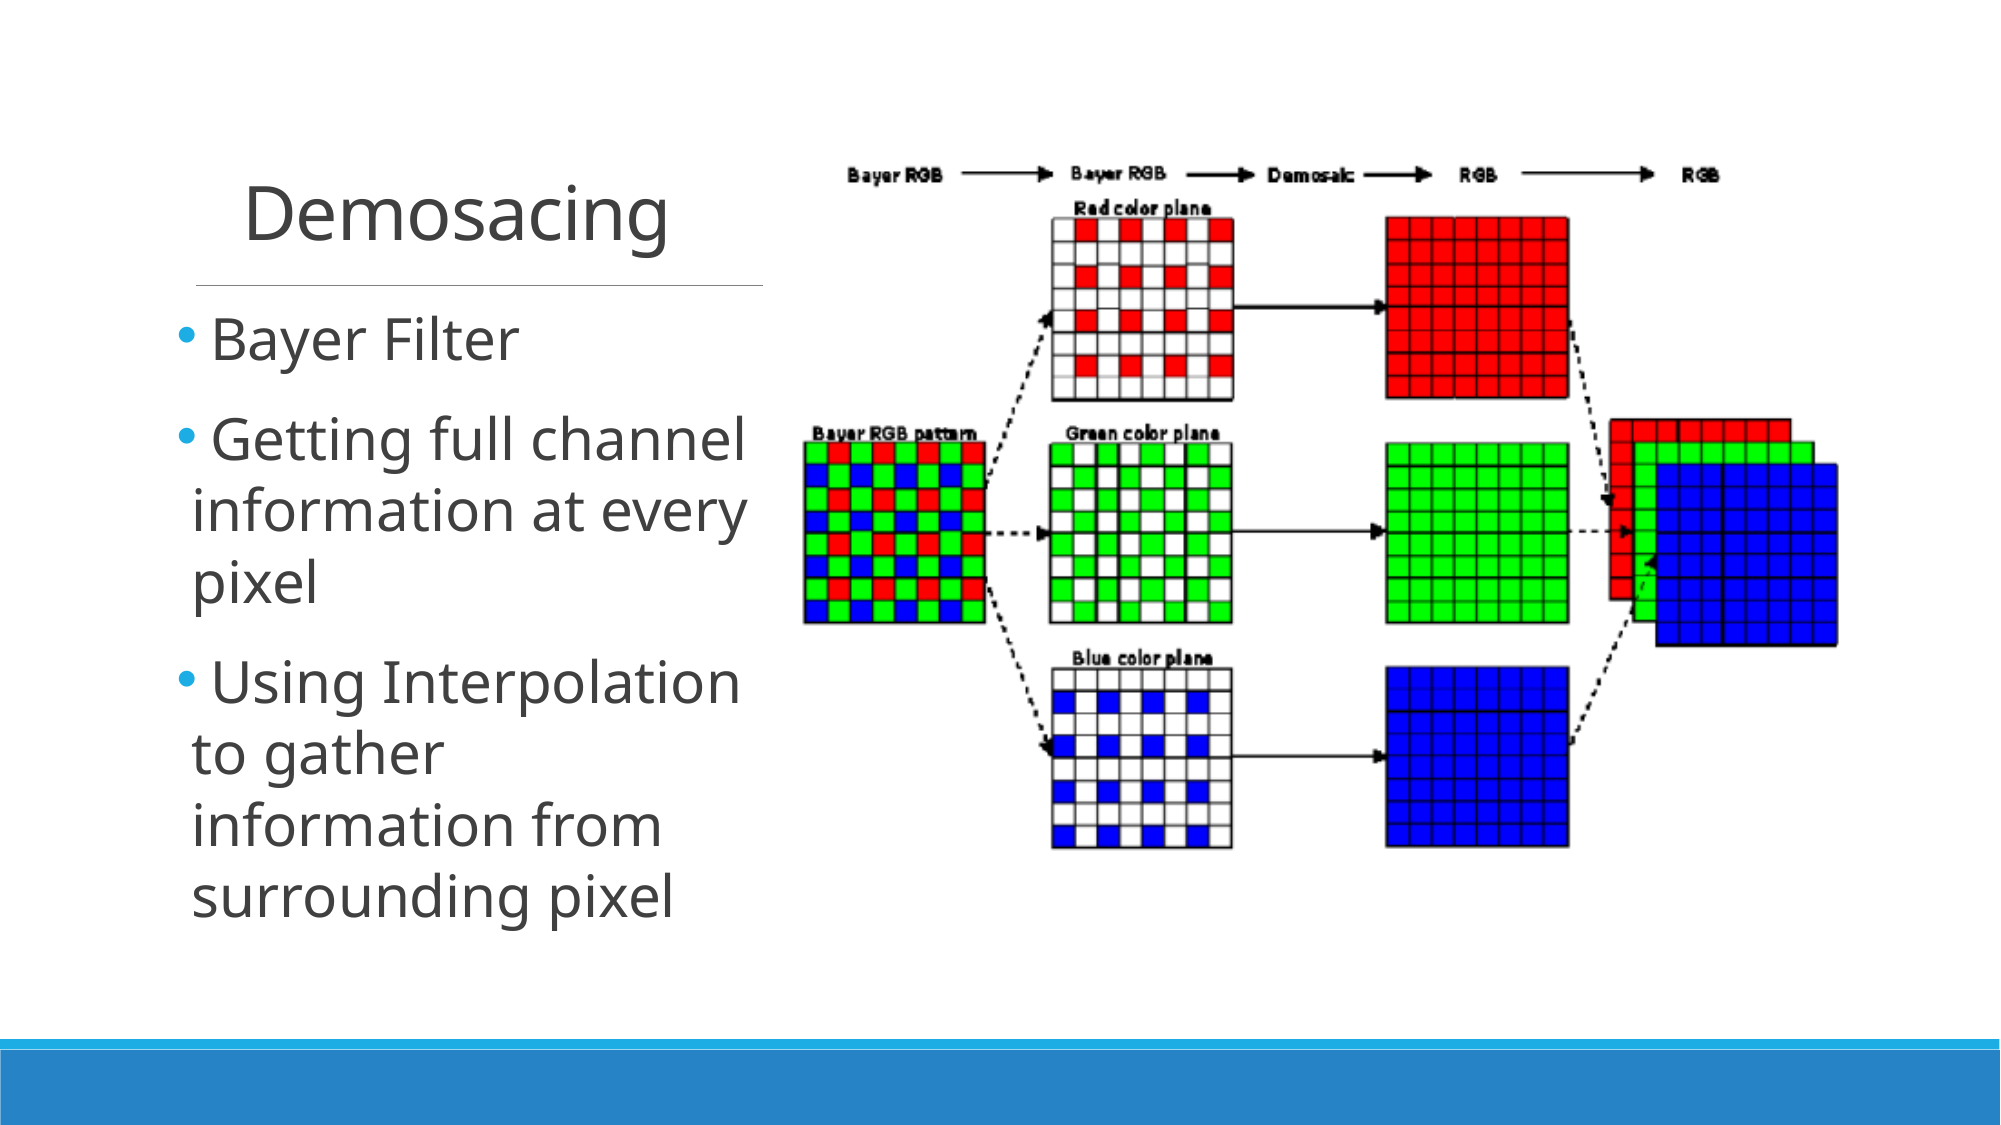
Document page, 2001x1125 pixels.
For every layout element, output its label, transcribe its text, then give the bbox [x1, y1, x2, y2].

title Demosacing [227, 104, 713, 208]
picture [762, 160, 1897, 879]
list Bayer Filter Getting full channel information at every pixel Using Interpolation to gather information from surrounding pixel [176, 208, 764, 963]
